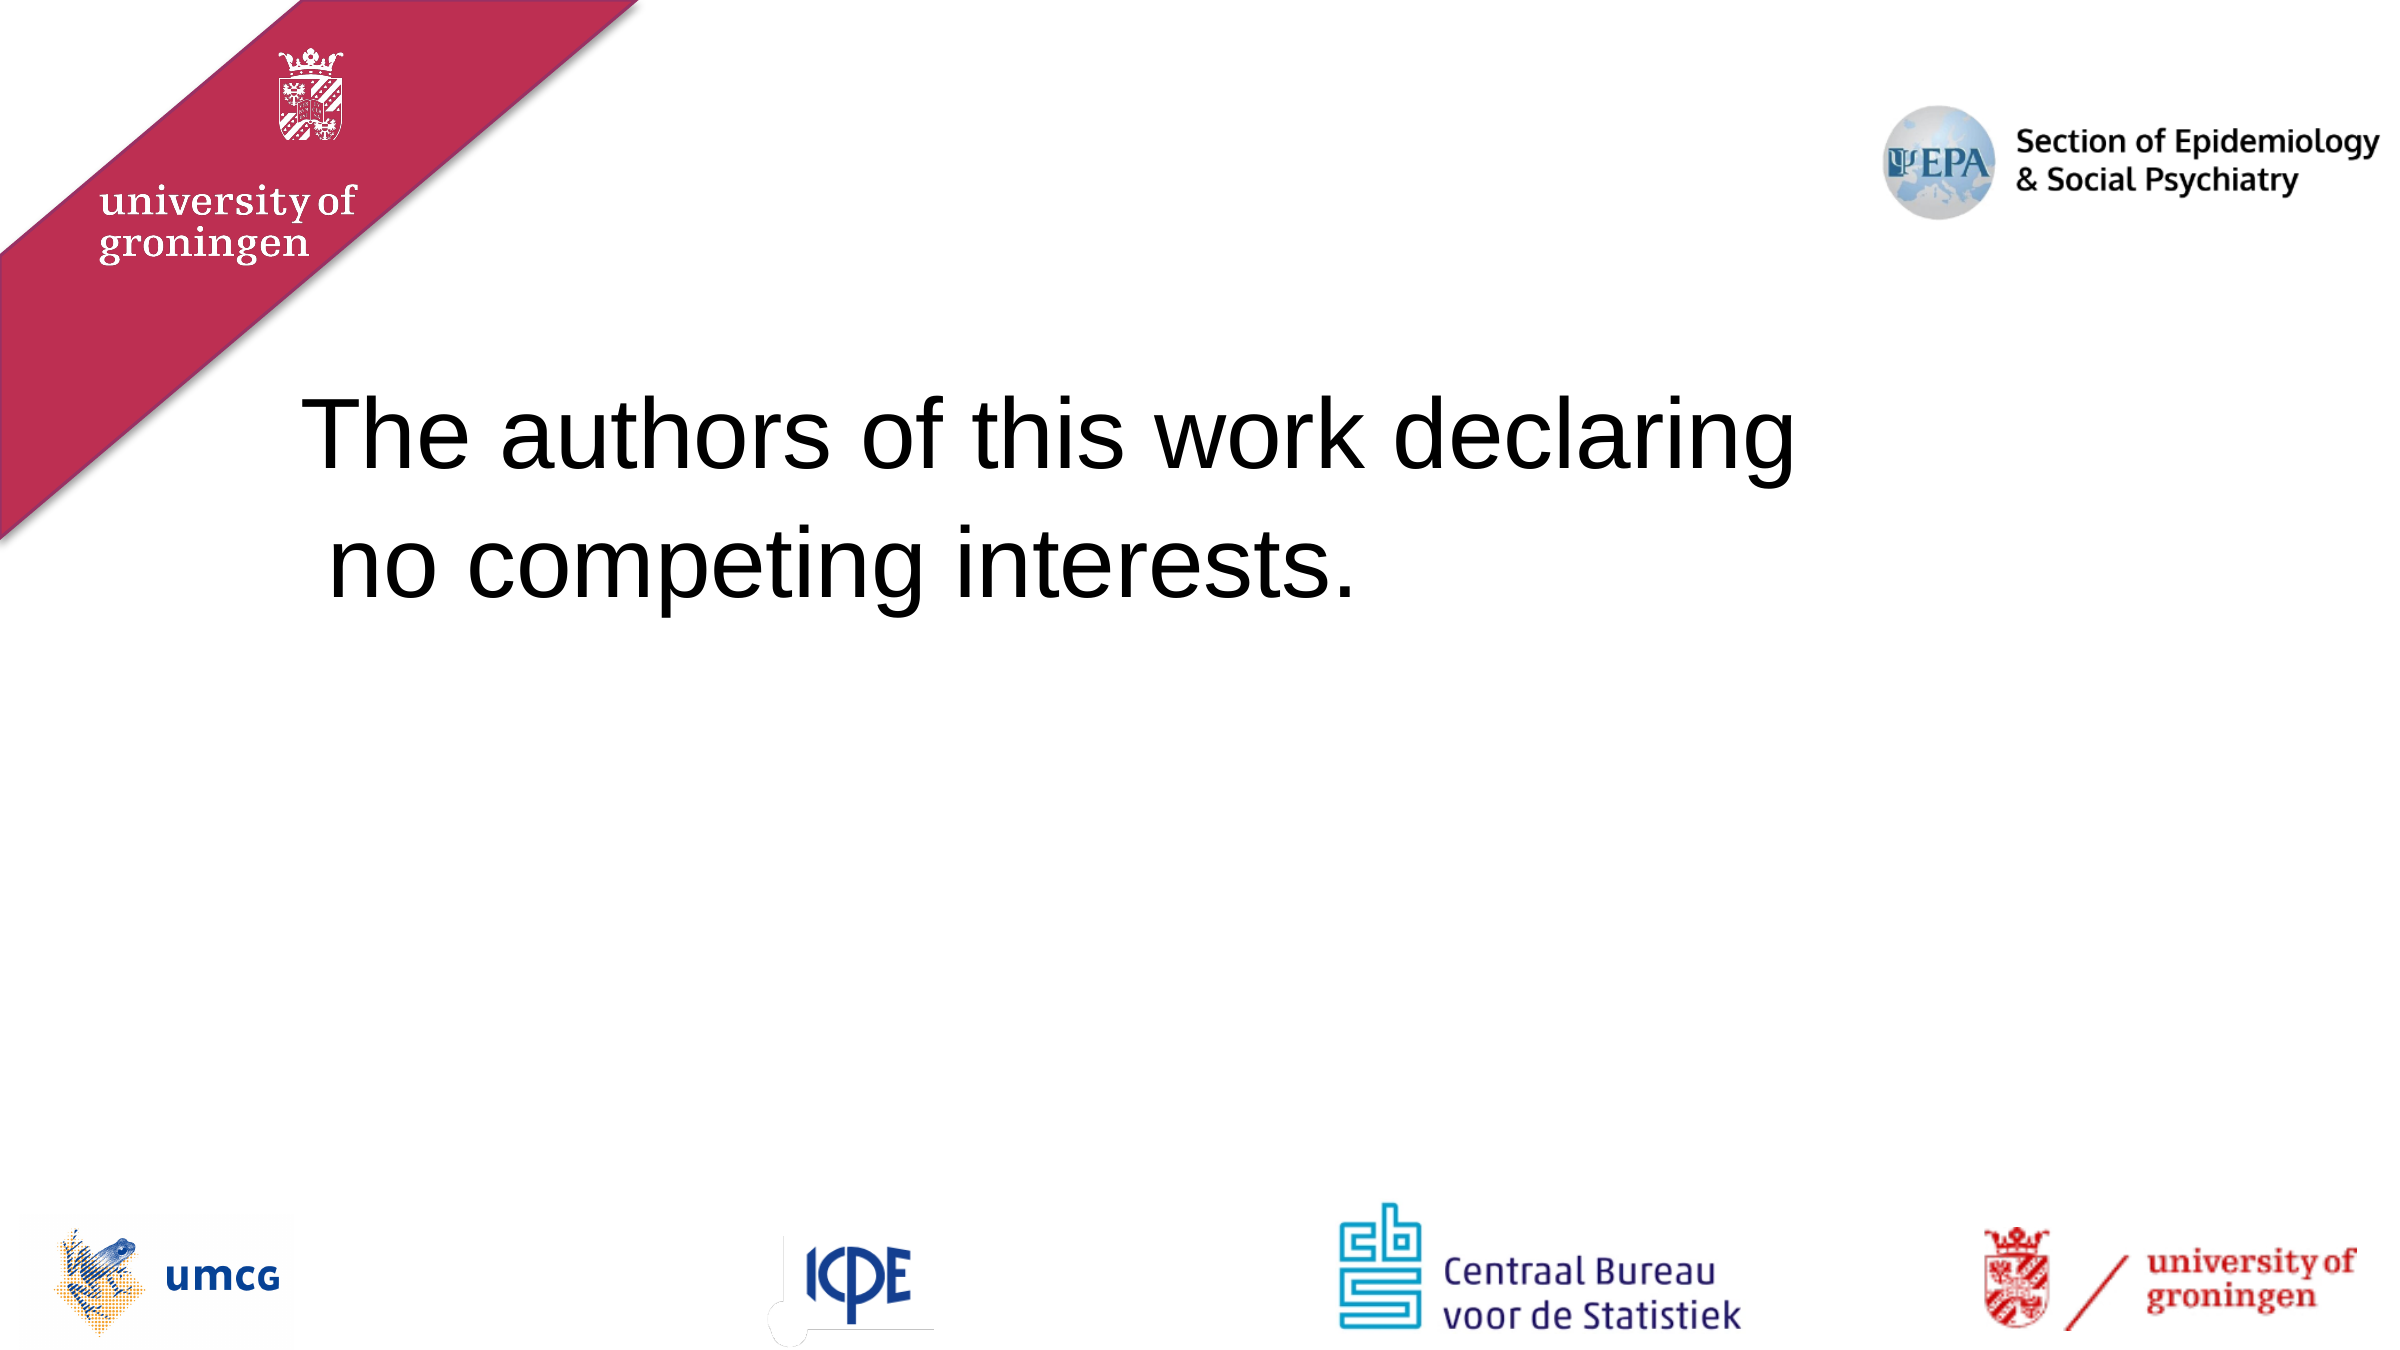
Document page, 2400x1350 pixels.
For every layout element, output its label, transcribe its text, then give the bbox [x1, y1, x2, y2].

picture [766, 1236, 934, 1348]
text_box [114, 0, 639, 238]
picture [19, 1214, 294, 1350]
picture [82, 157, 358, 286]
picture [278, 48, 358, 141]
picture [1335, 1198, 1746, 1334]
picture [1983, 1227, 2357, 1331]
text_box [0, 184, 301, 540]
text_box The authors of this work declaring no competing interests. [299, 423, 2100, 927]
picture [1847, 82, 2396, 237]
